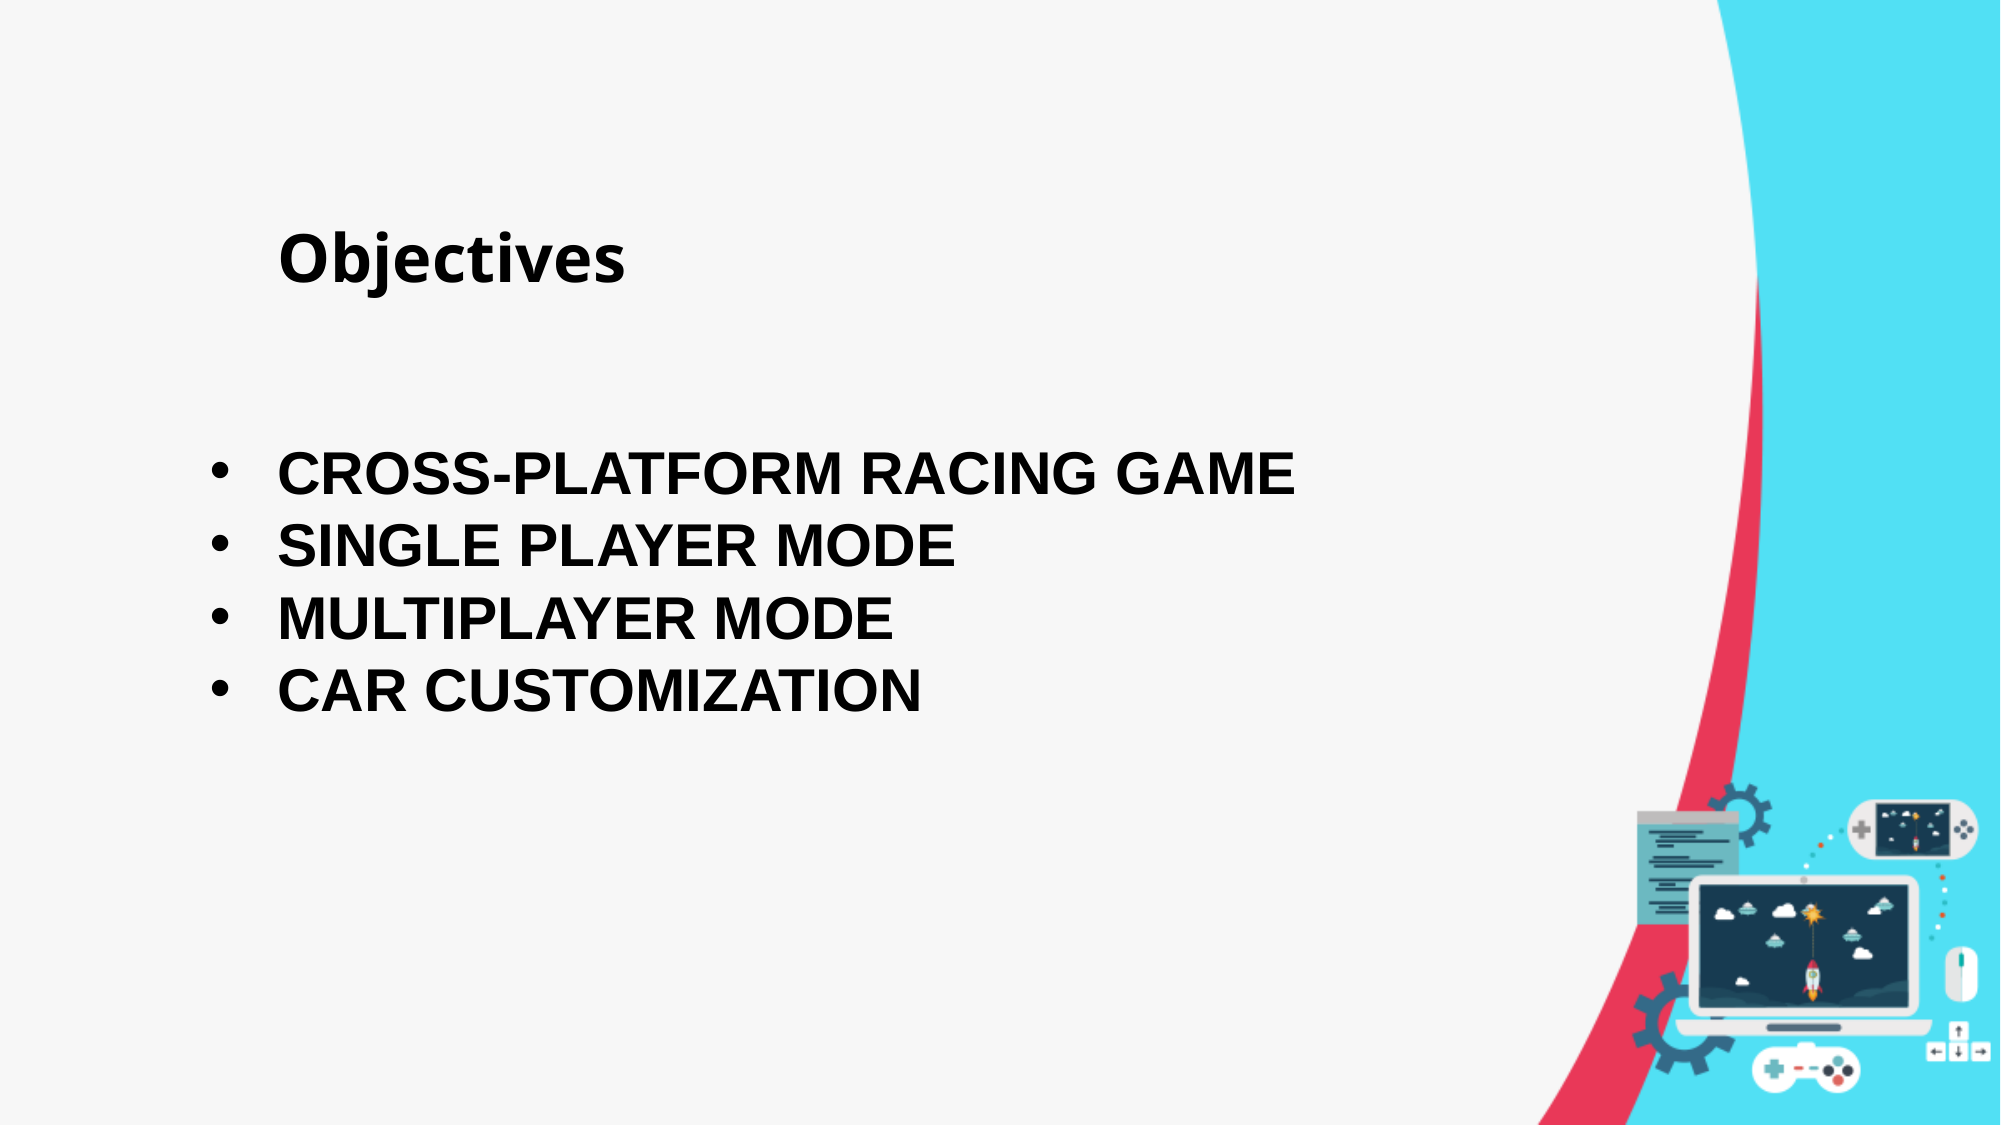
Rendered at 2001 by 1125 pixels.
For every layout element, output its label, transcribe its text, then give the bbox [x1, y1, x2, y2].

title Objectives [187, 99, 1813, 322]
list CROSS-PLATFORM RACING GAME SINGLE PLAYER MODE MULTIPLAYER MODE CAR CUSTOMIZATION [187, 322, 1813, 835]
picture [0, 0, 2001, 1125]
